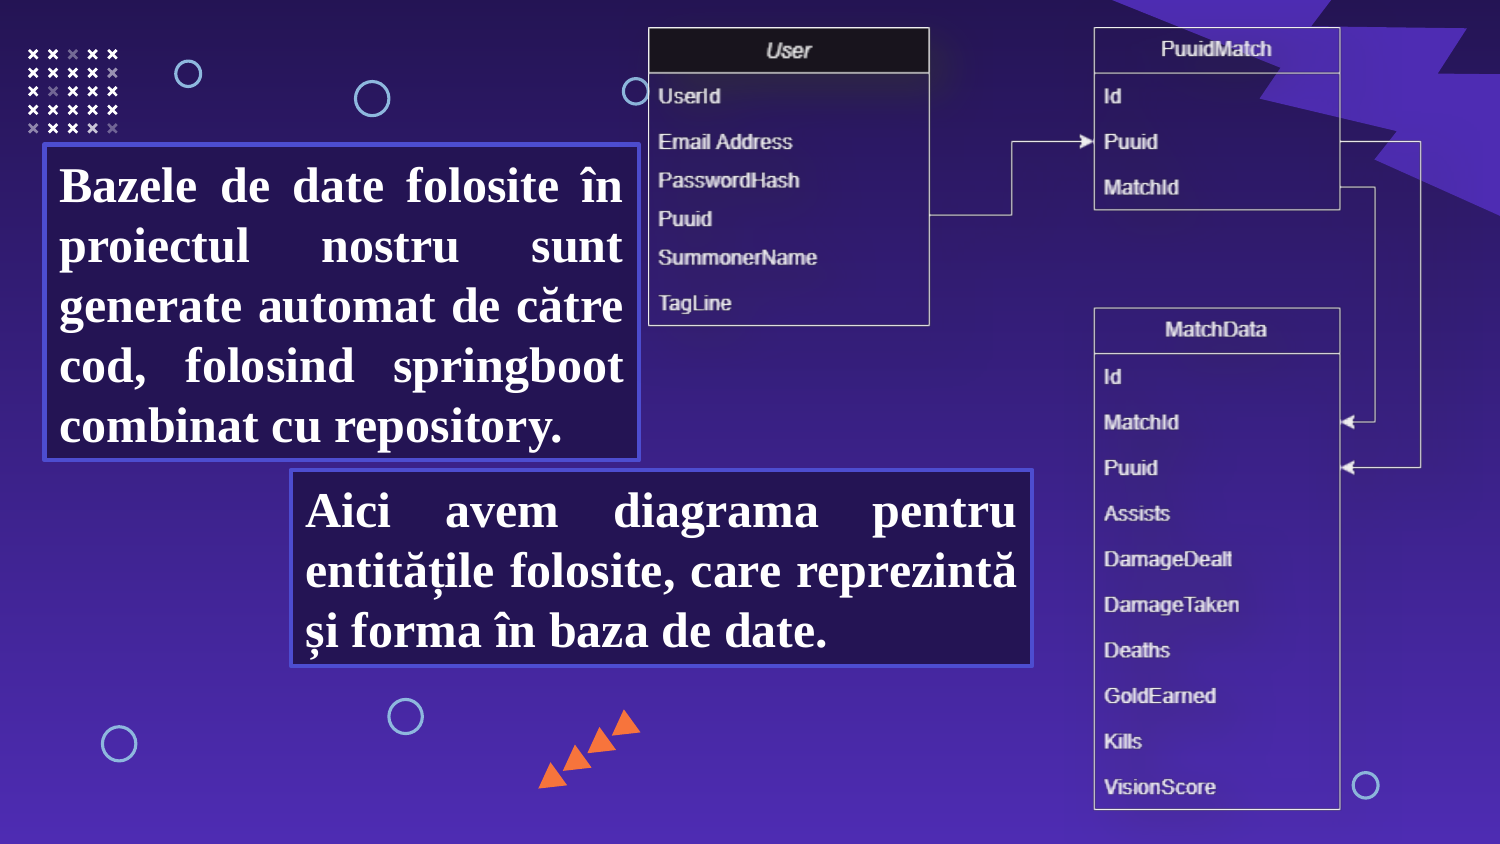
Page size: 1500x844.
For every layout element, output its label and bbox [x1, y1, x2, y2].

picture [648, 27, 1436, 817]
text_box [24, 45, 643, 799]
